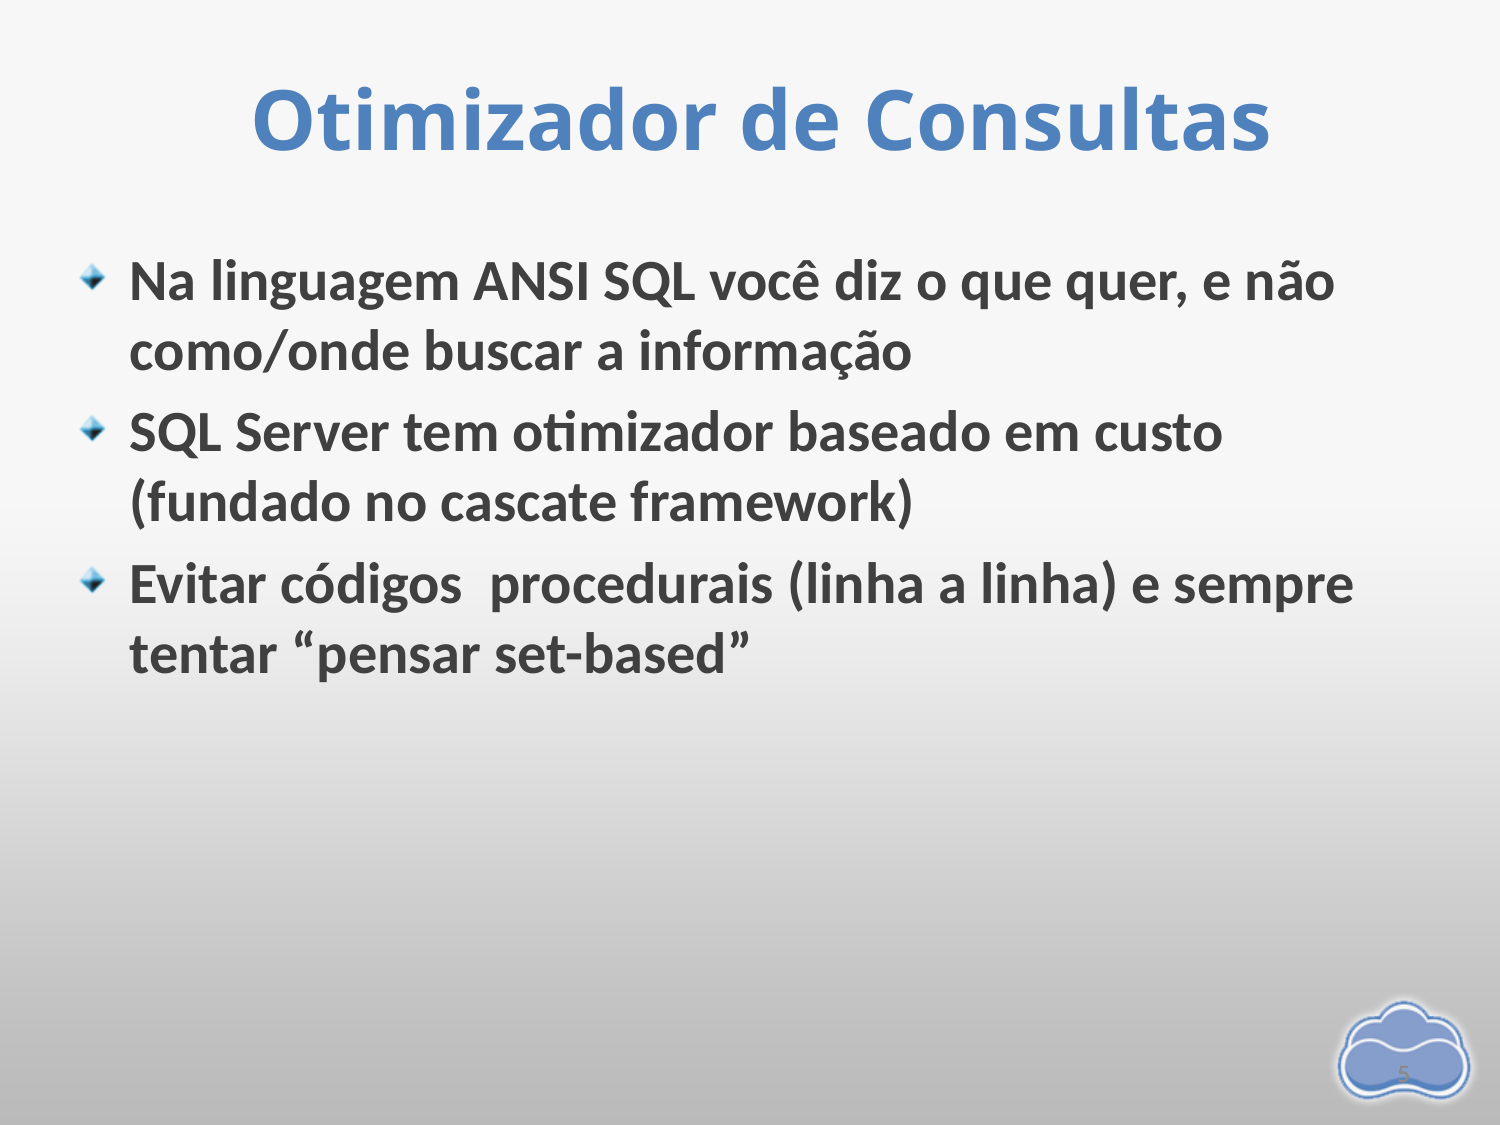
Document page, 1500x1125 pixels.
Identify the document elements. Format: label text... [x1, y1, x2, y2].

picture [0, 0, 1500, 1125]
title Otimizador de Consultas [23, 58, 1500, 176]
text_box 5 [1074, 1042, 1425, 1103]
list Na linguagem ANSI SQL você diz o que quer, e não como/onde buscar a informação SQL Server tem otimizador baseado em custo (fundado no cascate framework) Evitar códigos procedurais (linha a linha) e sempre tentar “pensar set-based” [58, 234, 1430, 961]
